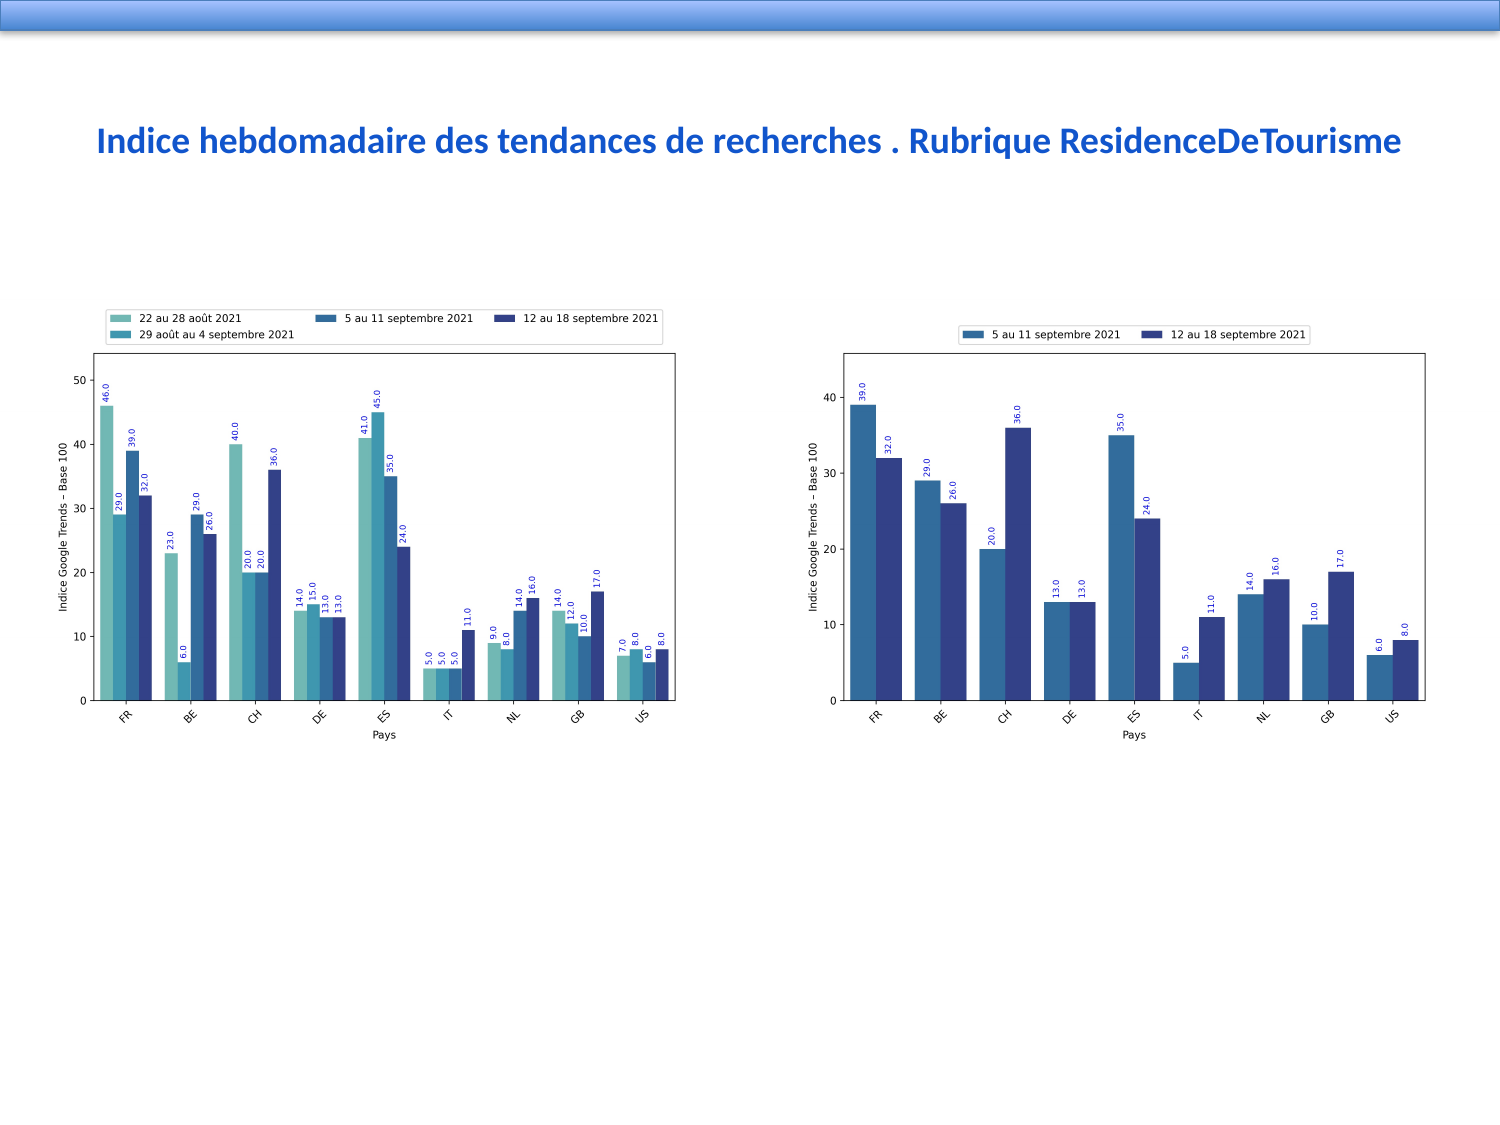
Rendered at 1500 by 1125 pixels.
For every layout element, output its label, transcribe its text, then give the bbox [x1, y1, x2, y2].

text_box [0, 0, 1500, 31]
title Indice hebdomadaire des tendances de recherches . Rubrique ResidenceDeTourisme [75, 45, 1425, 233]
picture [0, 299, 1500, 751]
